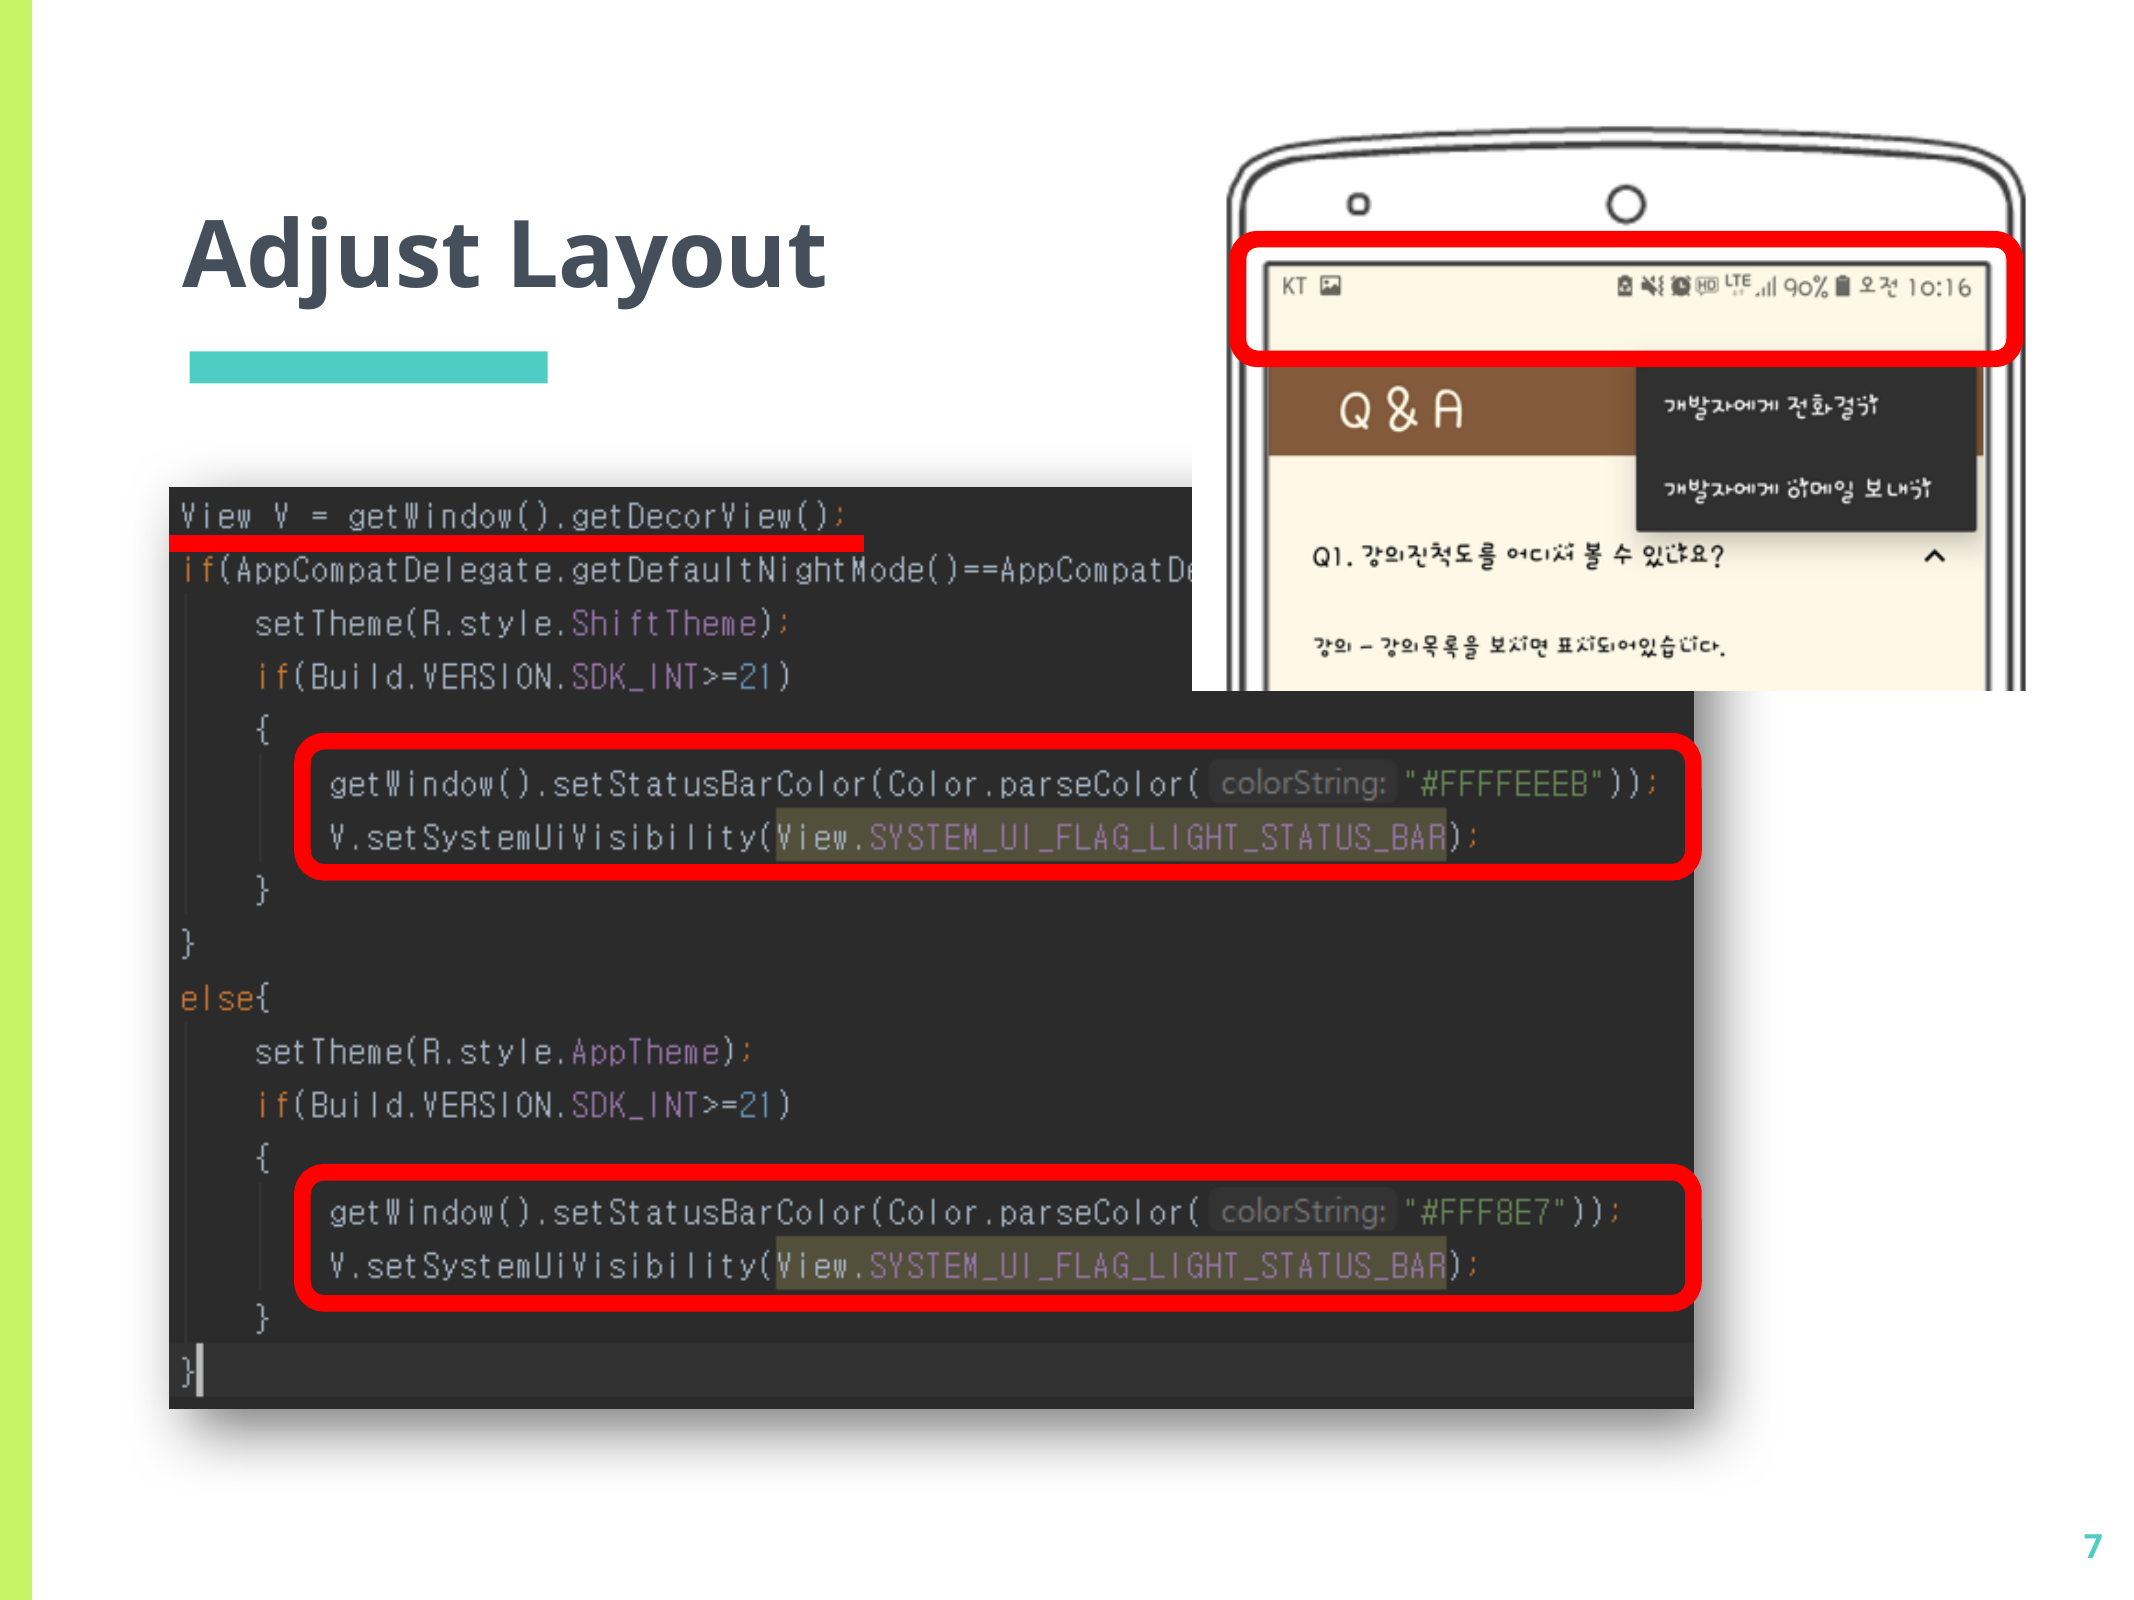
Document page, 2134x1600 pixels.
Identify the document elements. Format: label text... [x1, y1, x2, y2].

picture [169, 486, 1694, 1409]
title Adjust Layout [160, 173, 1191, 329]
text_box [1191, 123, 2061, 692]
slide_number 7 [2060, 1503, 2125, 1587]
